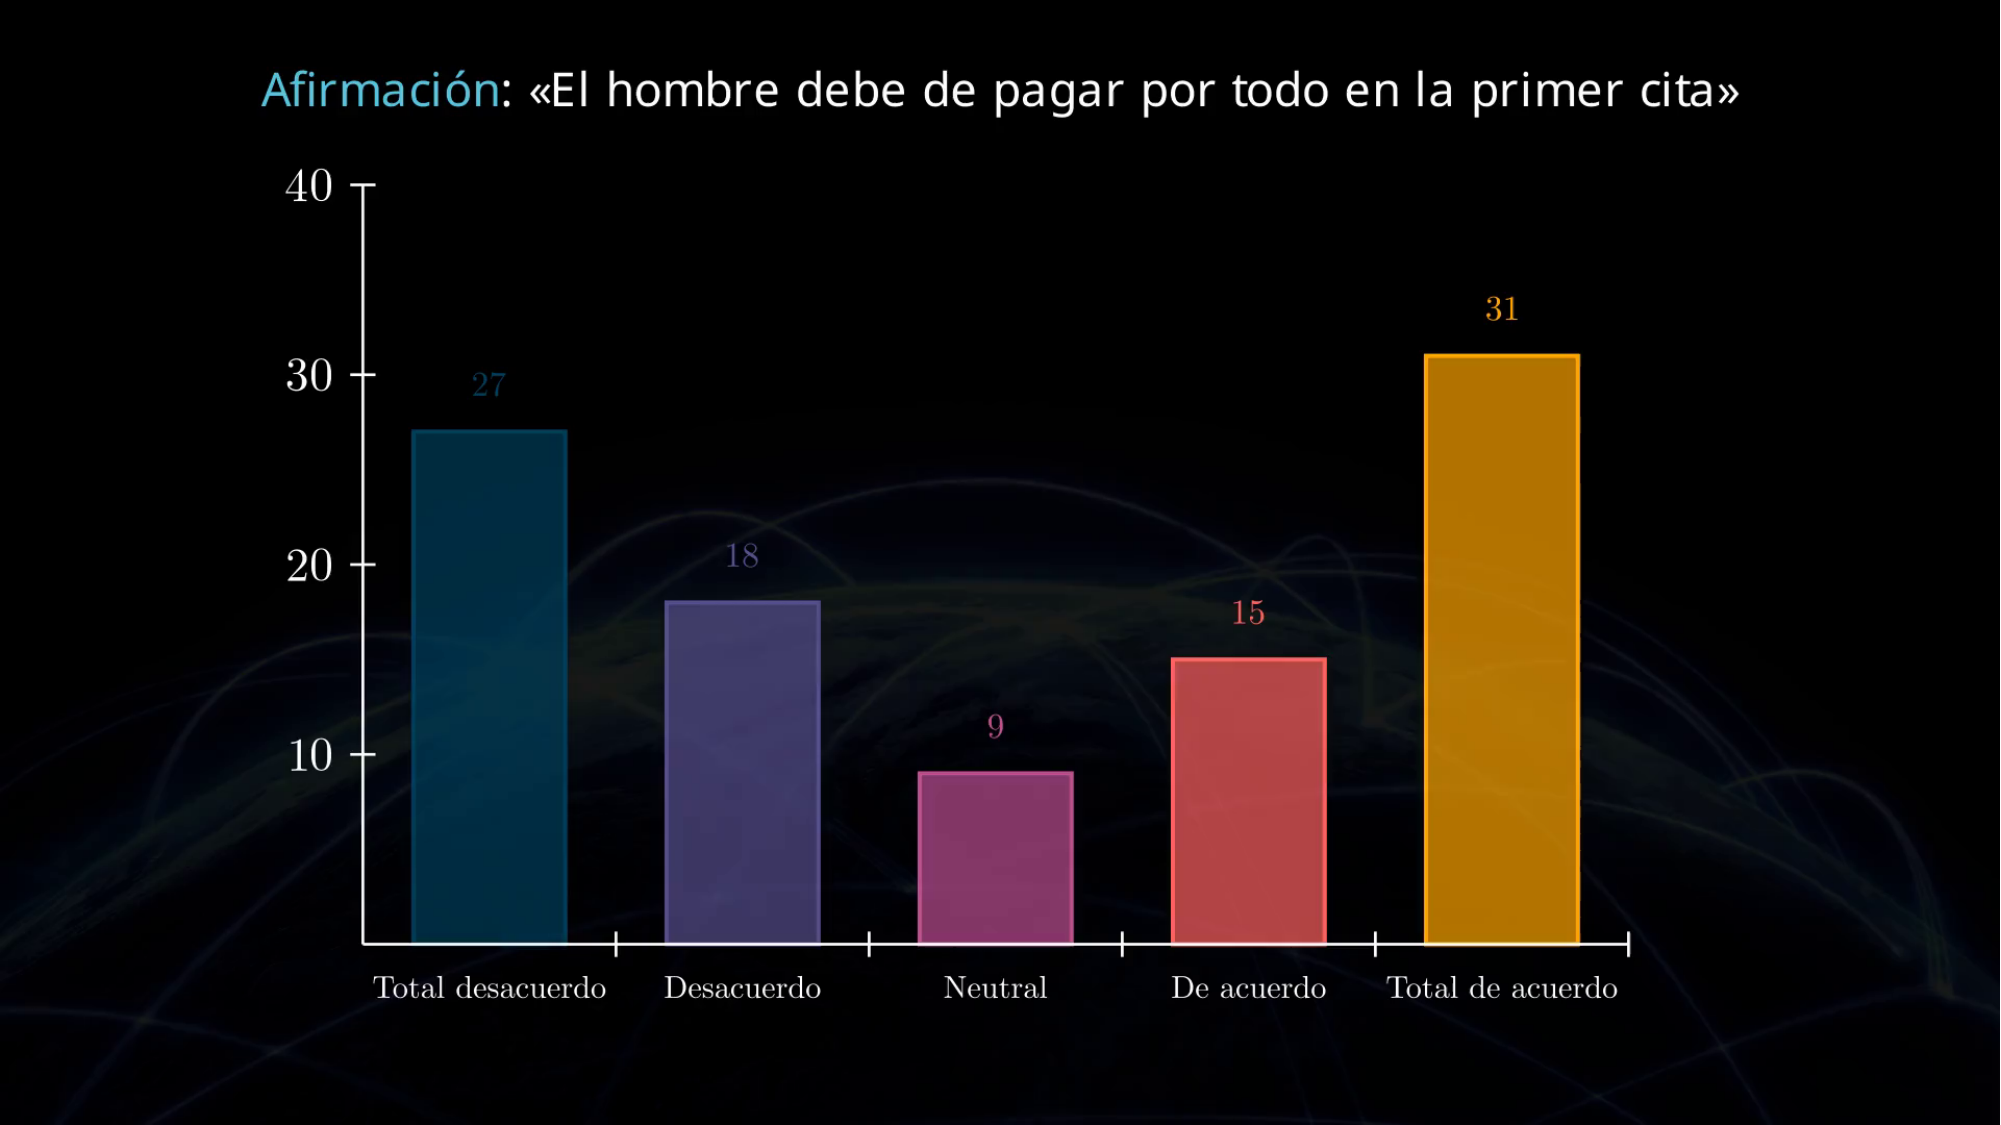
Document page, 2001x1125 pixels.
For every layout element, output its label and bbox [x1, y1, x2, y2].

text_box [0, 0, 2000, 1125]
